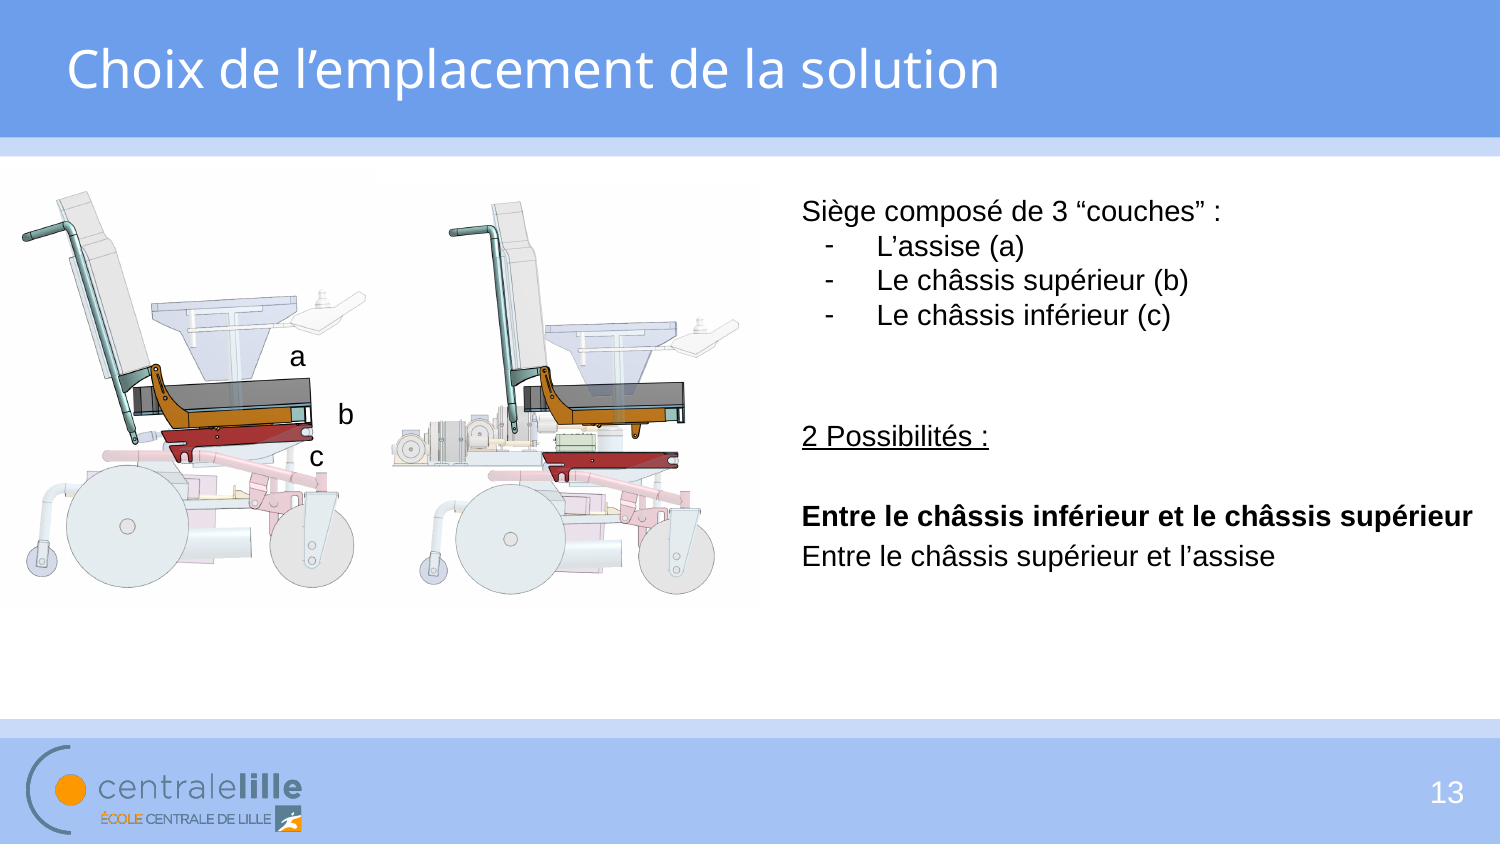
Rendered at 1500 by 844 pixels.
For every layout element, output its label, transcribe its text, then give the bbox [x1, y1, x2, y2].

text_box Siège composé de 3 “couches” : L’assise (a) Le châssis supérieur (b) Le châssis inférieur (c) 2 Possibilités : Entre le châssis inférieur et le châssis supérieur Entre le châssis supérieur et l’assise [786, 176, 1500, 663]
title Choix de l’emplacement de la solution [51, 20, 1449, 115]
picture [0, 162, 762, 610]
slide_number ‹#› [1389, 758, 1480, 824]
picture [0, 739, 329, 844]
